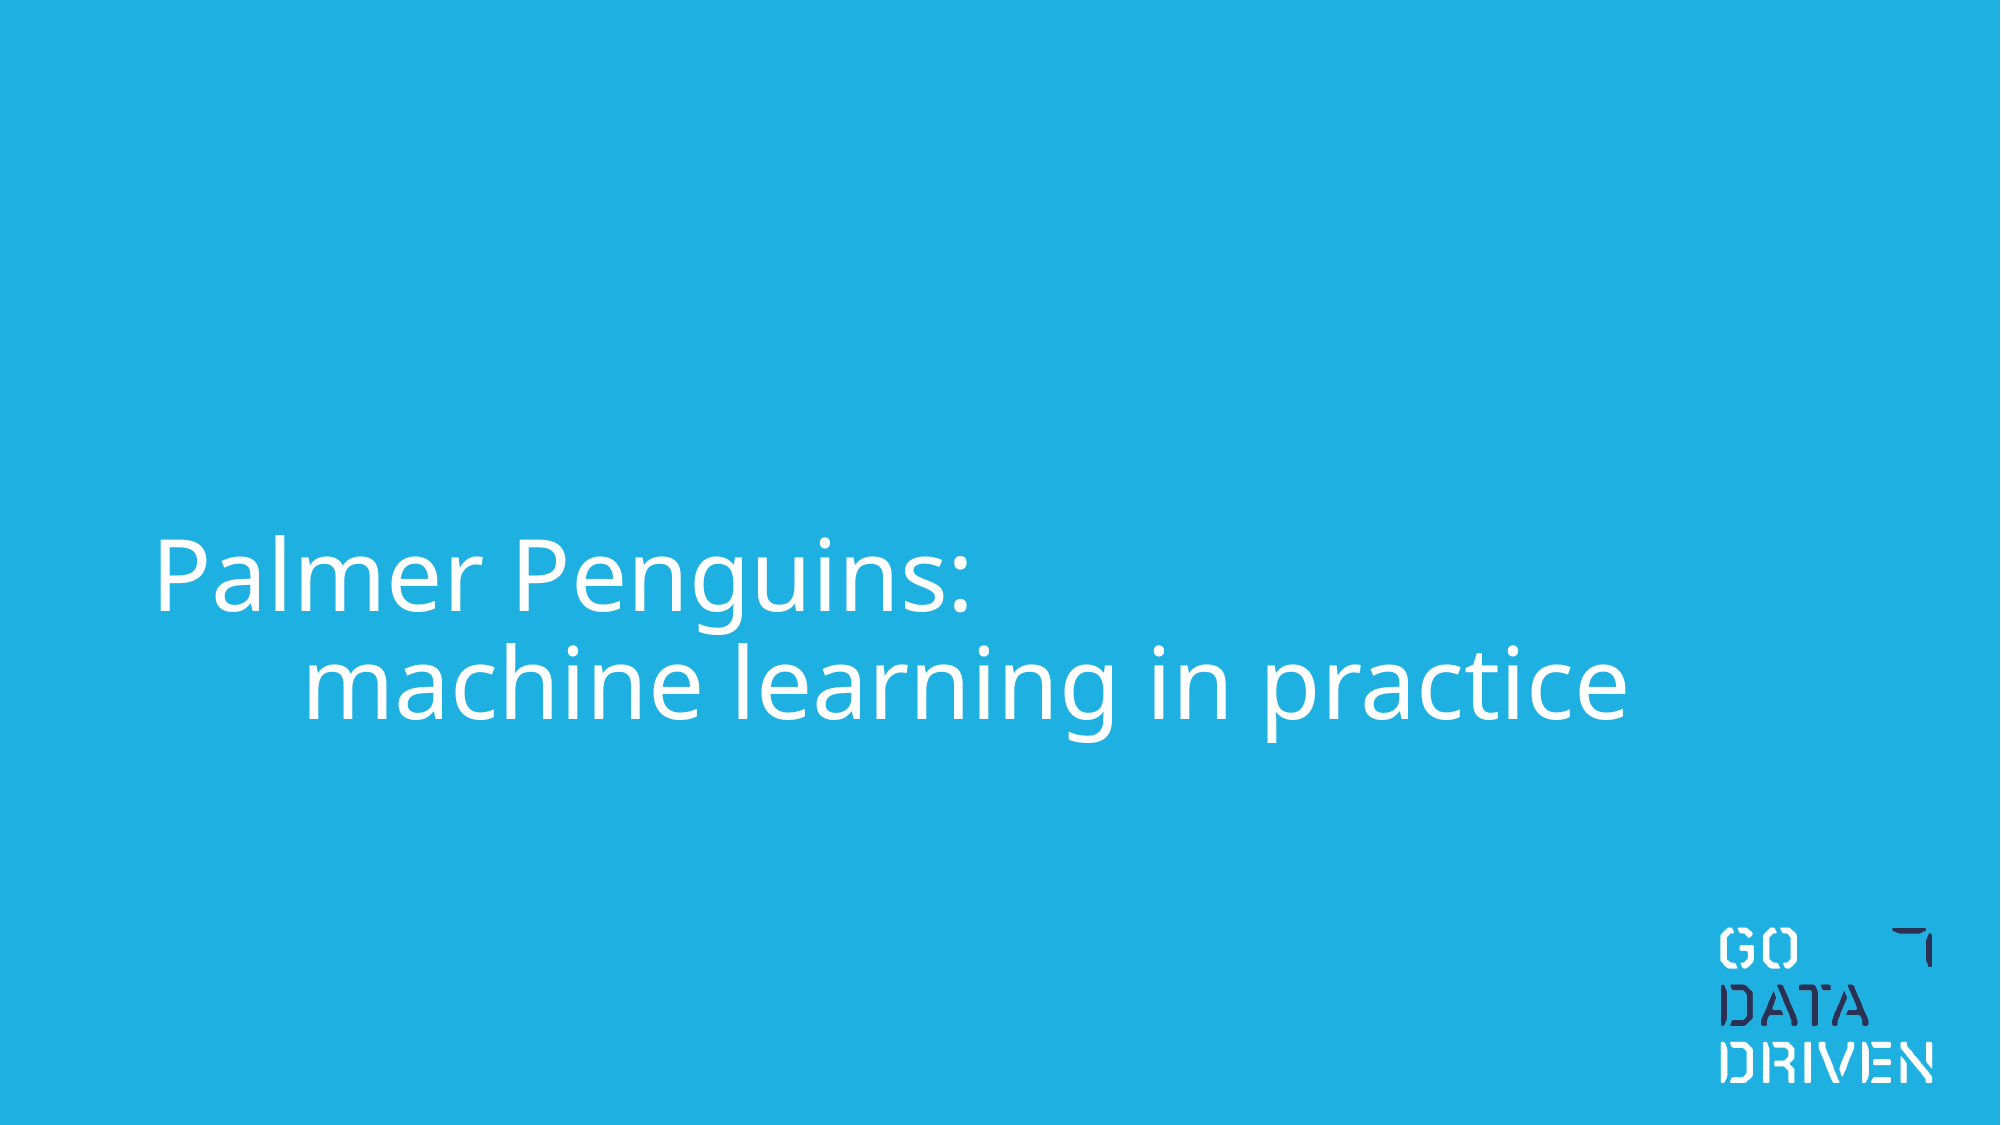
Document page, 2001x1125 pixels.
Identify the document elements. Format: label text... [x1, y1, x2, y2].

picture [1709, 916, 1943, 1094]
title Palmer Penguins: machine learning in practice [136, 280, 1862, 749]
